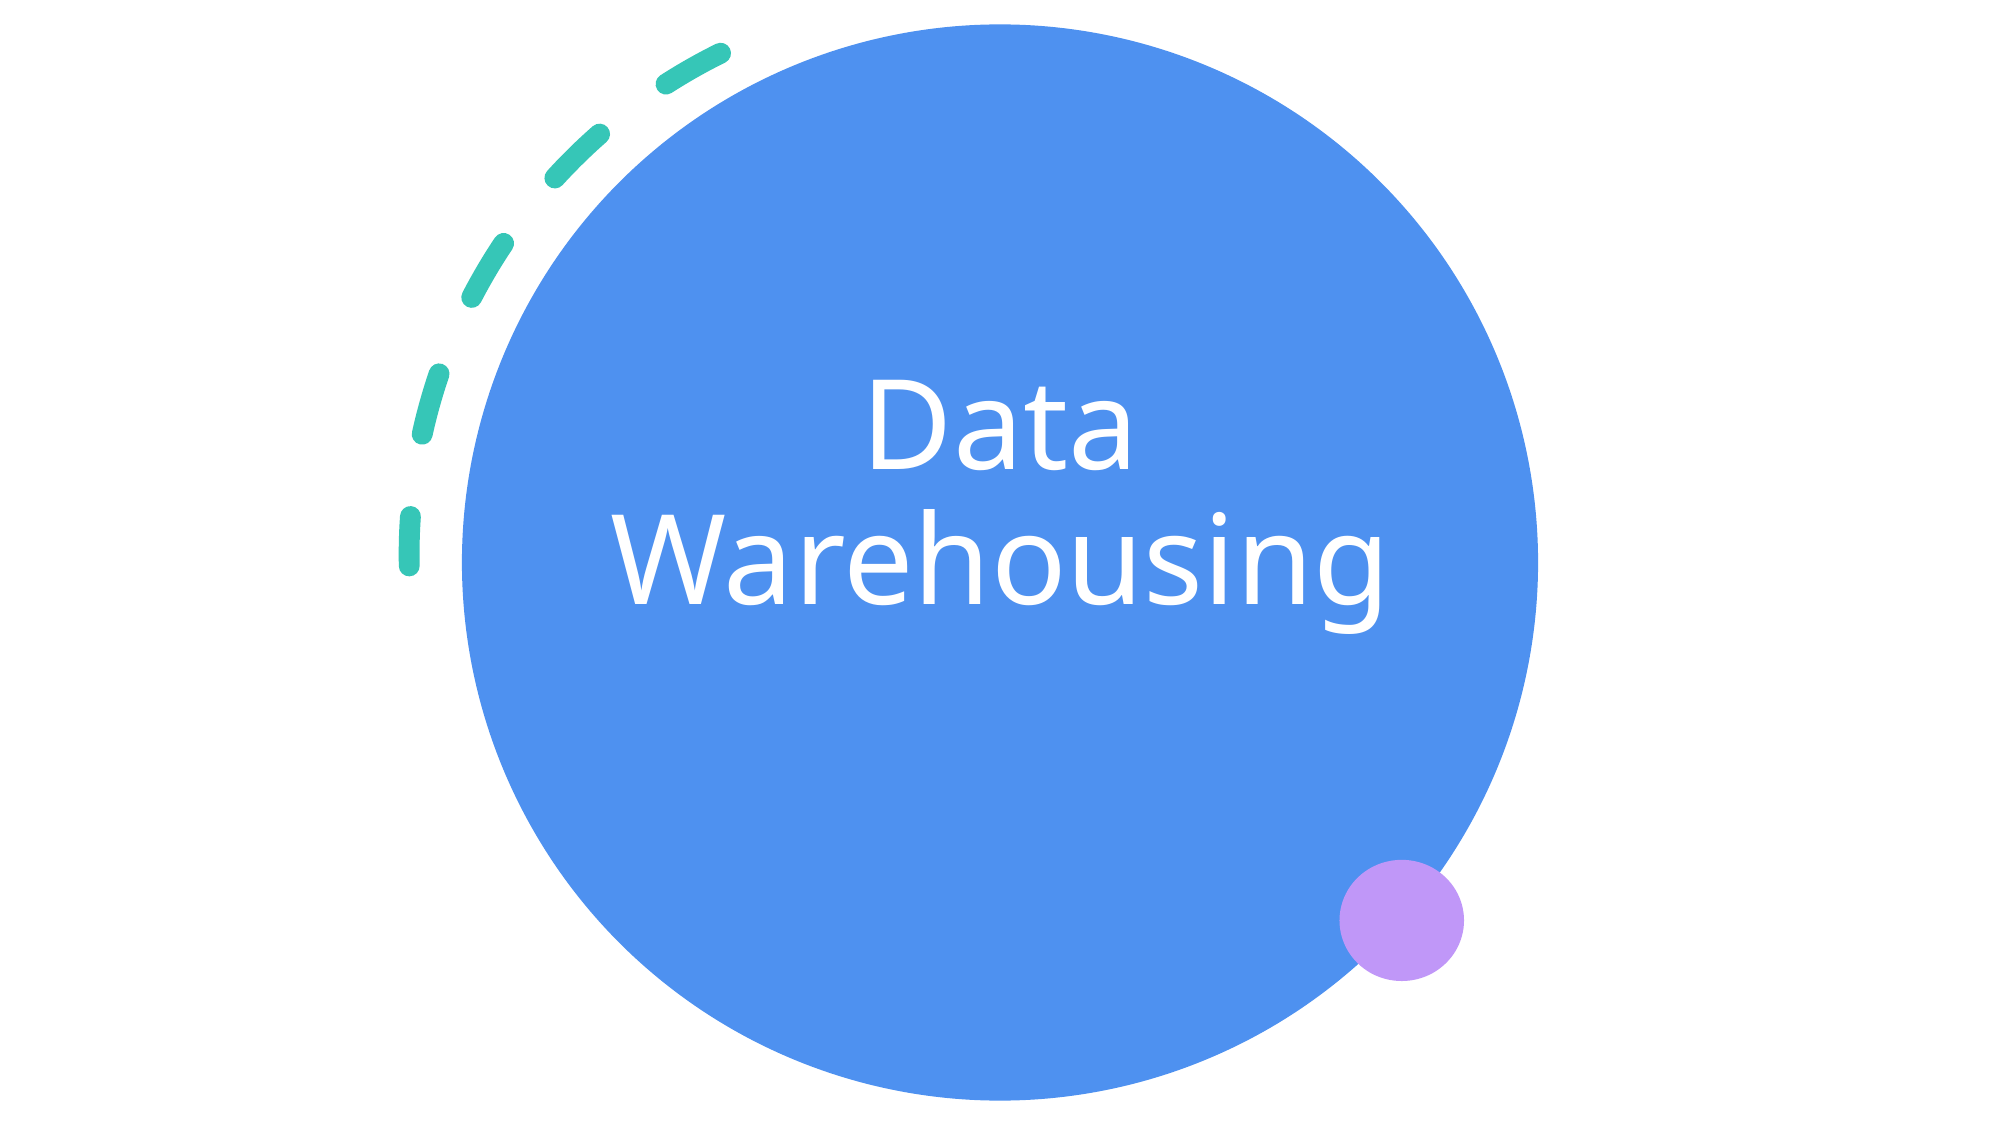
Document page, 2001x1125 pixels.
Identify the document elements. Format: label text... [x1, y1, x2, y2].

title Data Warehousing [544, 226, 1457, 639]
